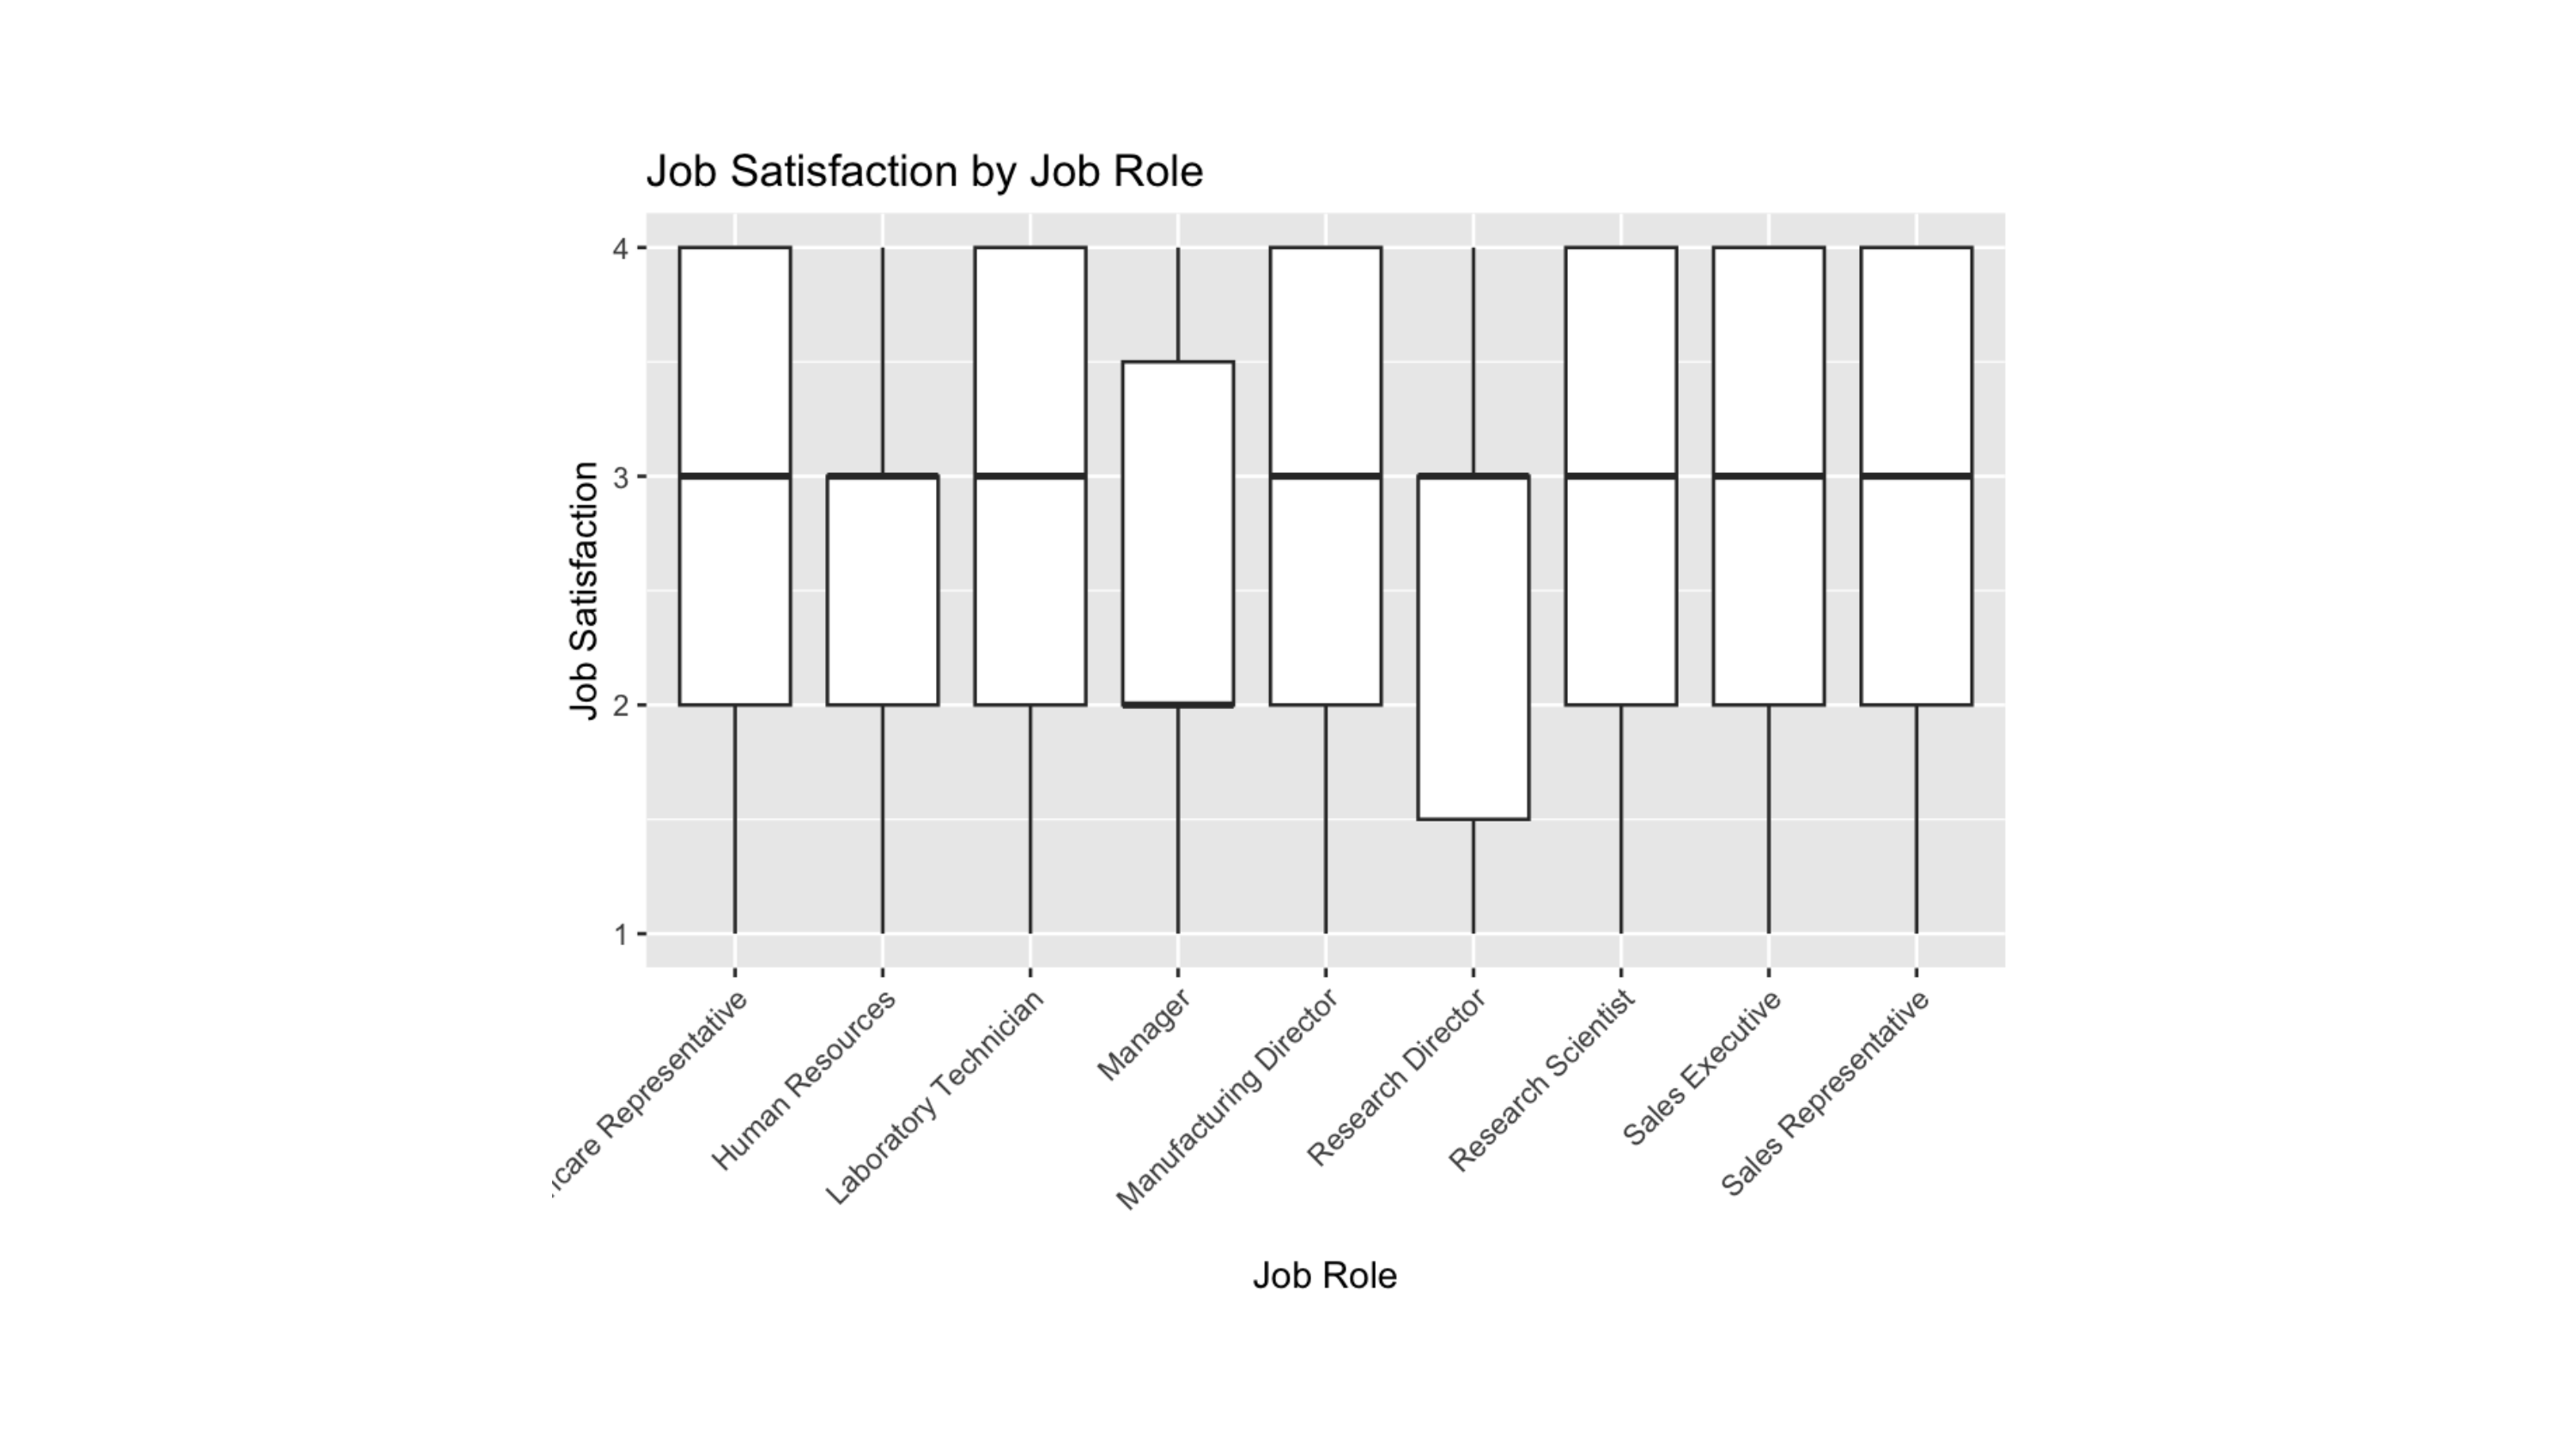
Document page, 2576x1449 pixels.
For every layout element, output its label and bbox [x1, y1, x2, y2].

picture [551, 136, 2024, 1313]
